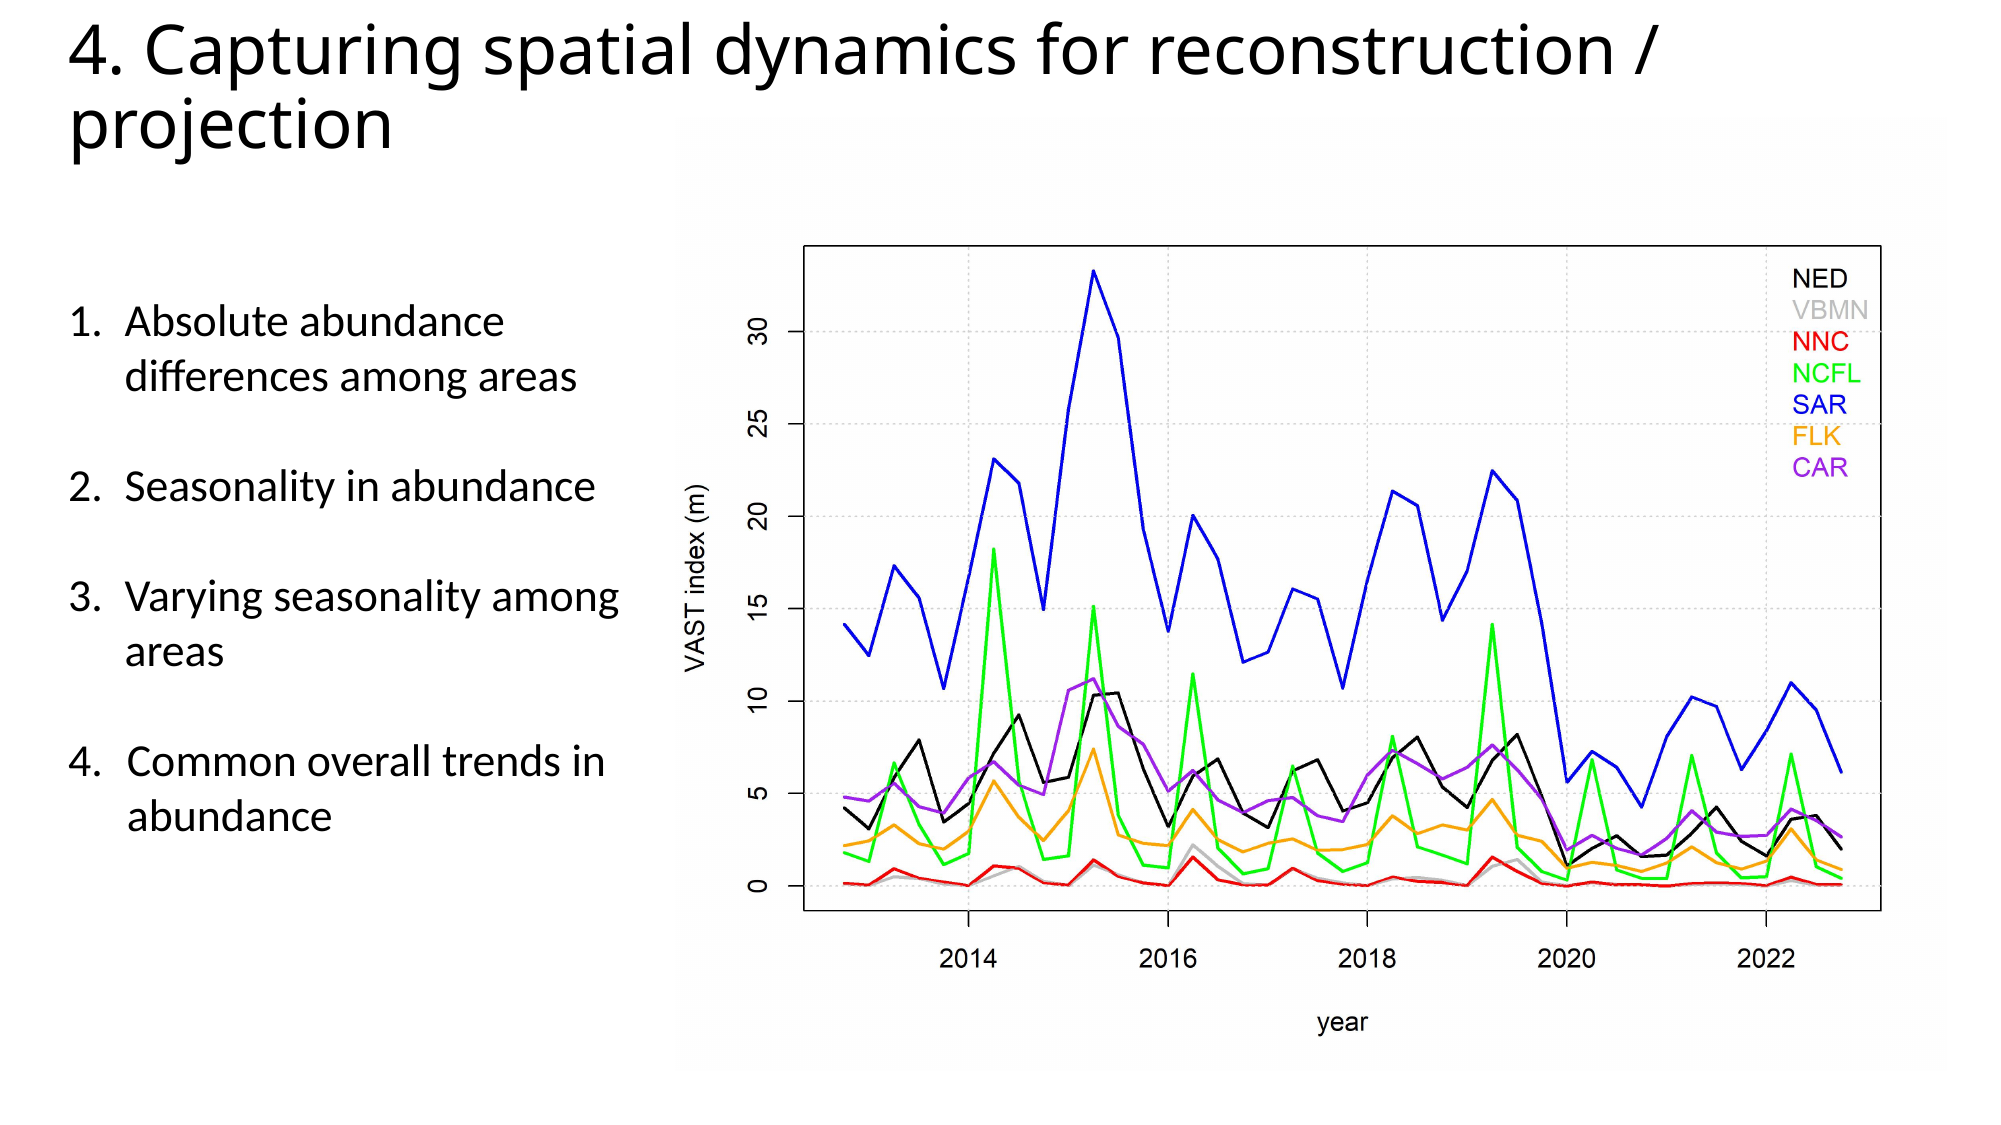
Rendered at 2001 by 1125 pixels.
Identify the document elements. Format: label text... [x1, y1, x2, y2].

picture [675, 117, 1947, 1071]
title 4. Capturing spatial dynamics for reconstruction / projection [53, 7, 1761, 172]
text_box Absolute abundance differences among areas Seasonality in abundance Varying seasonality among areas Common overall trends in abundance [53, 283, 675, 848]
